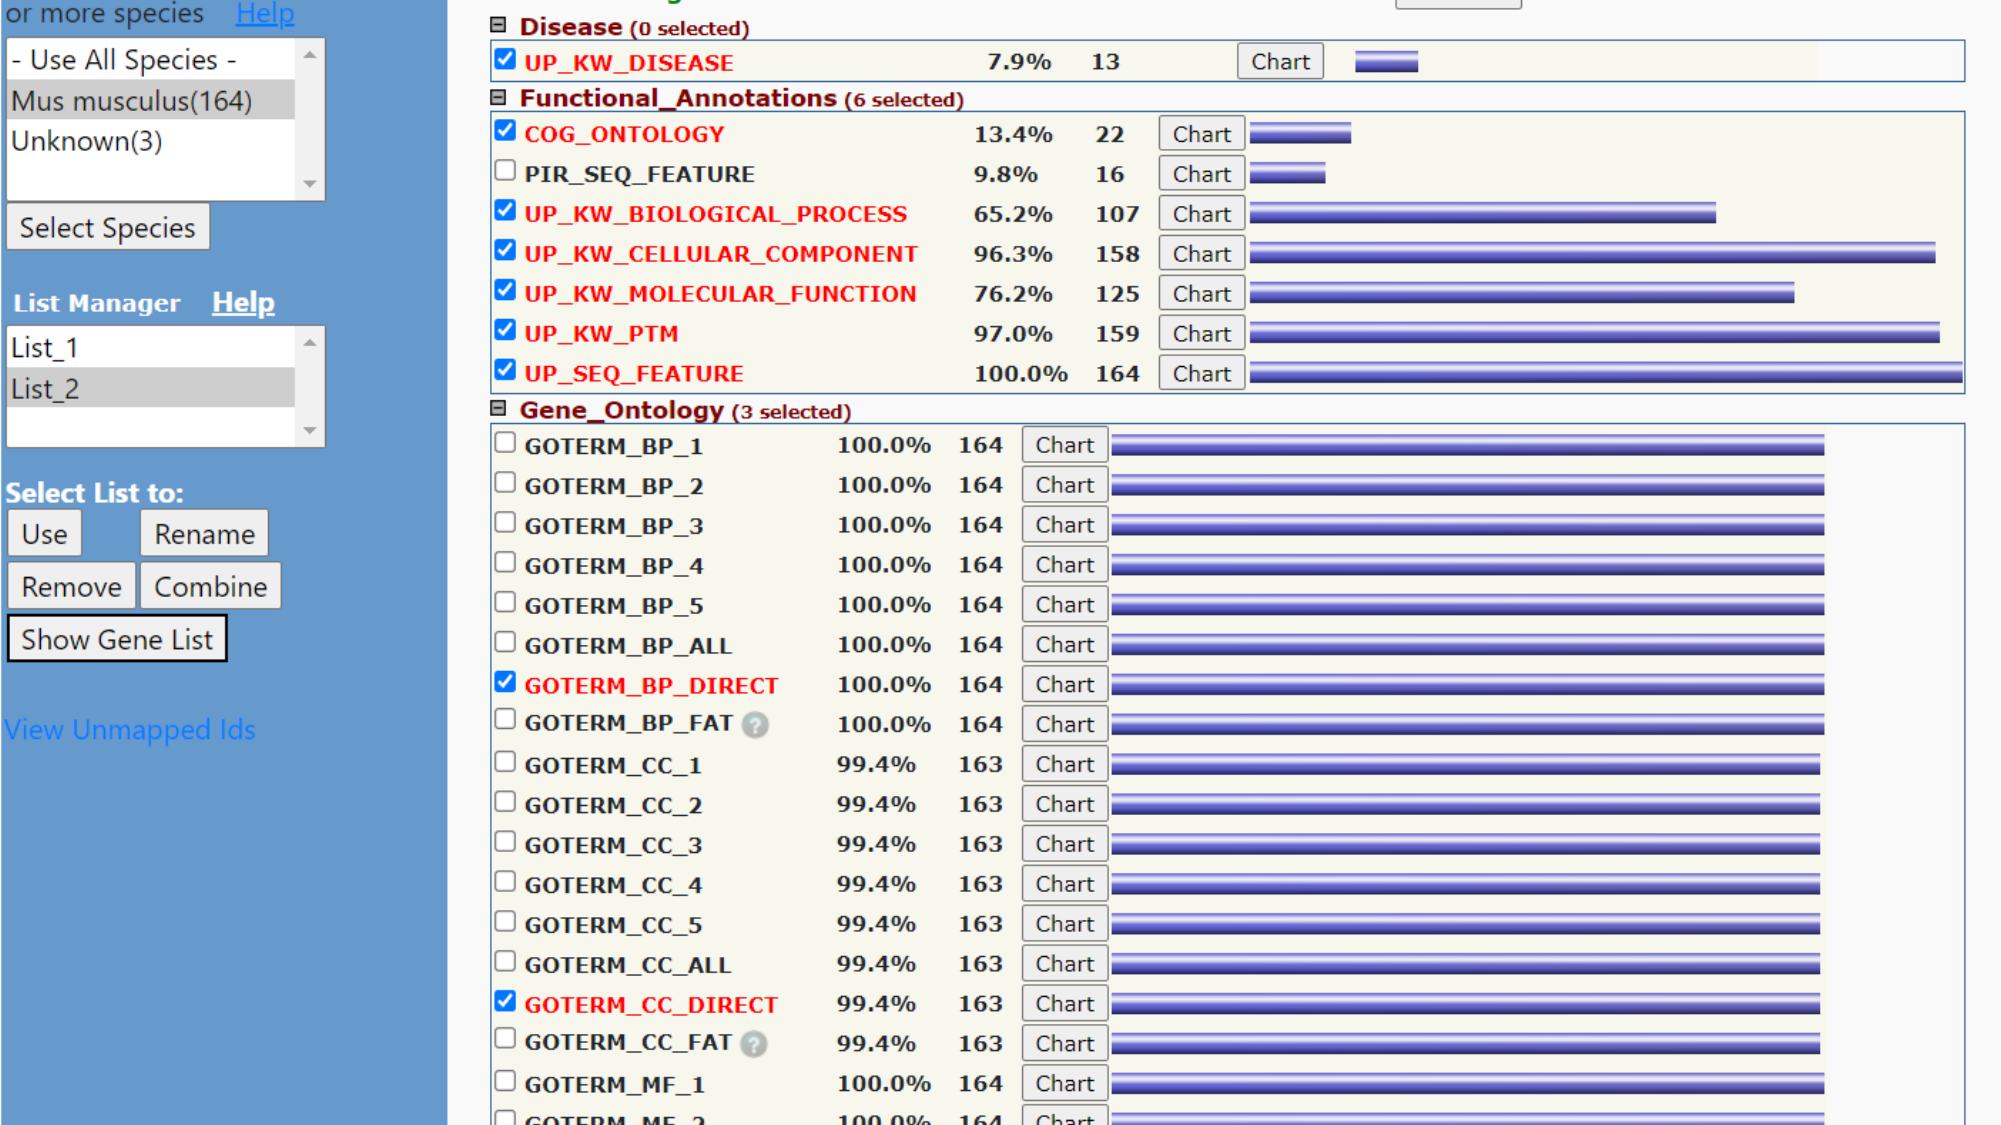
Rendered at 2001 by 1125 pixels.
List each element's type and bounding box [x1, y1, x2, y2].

list [0, 0, 2000, 1125]
